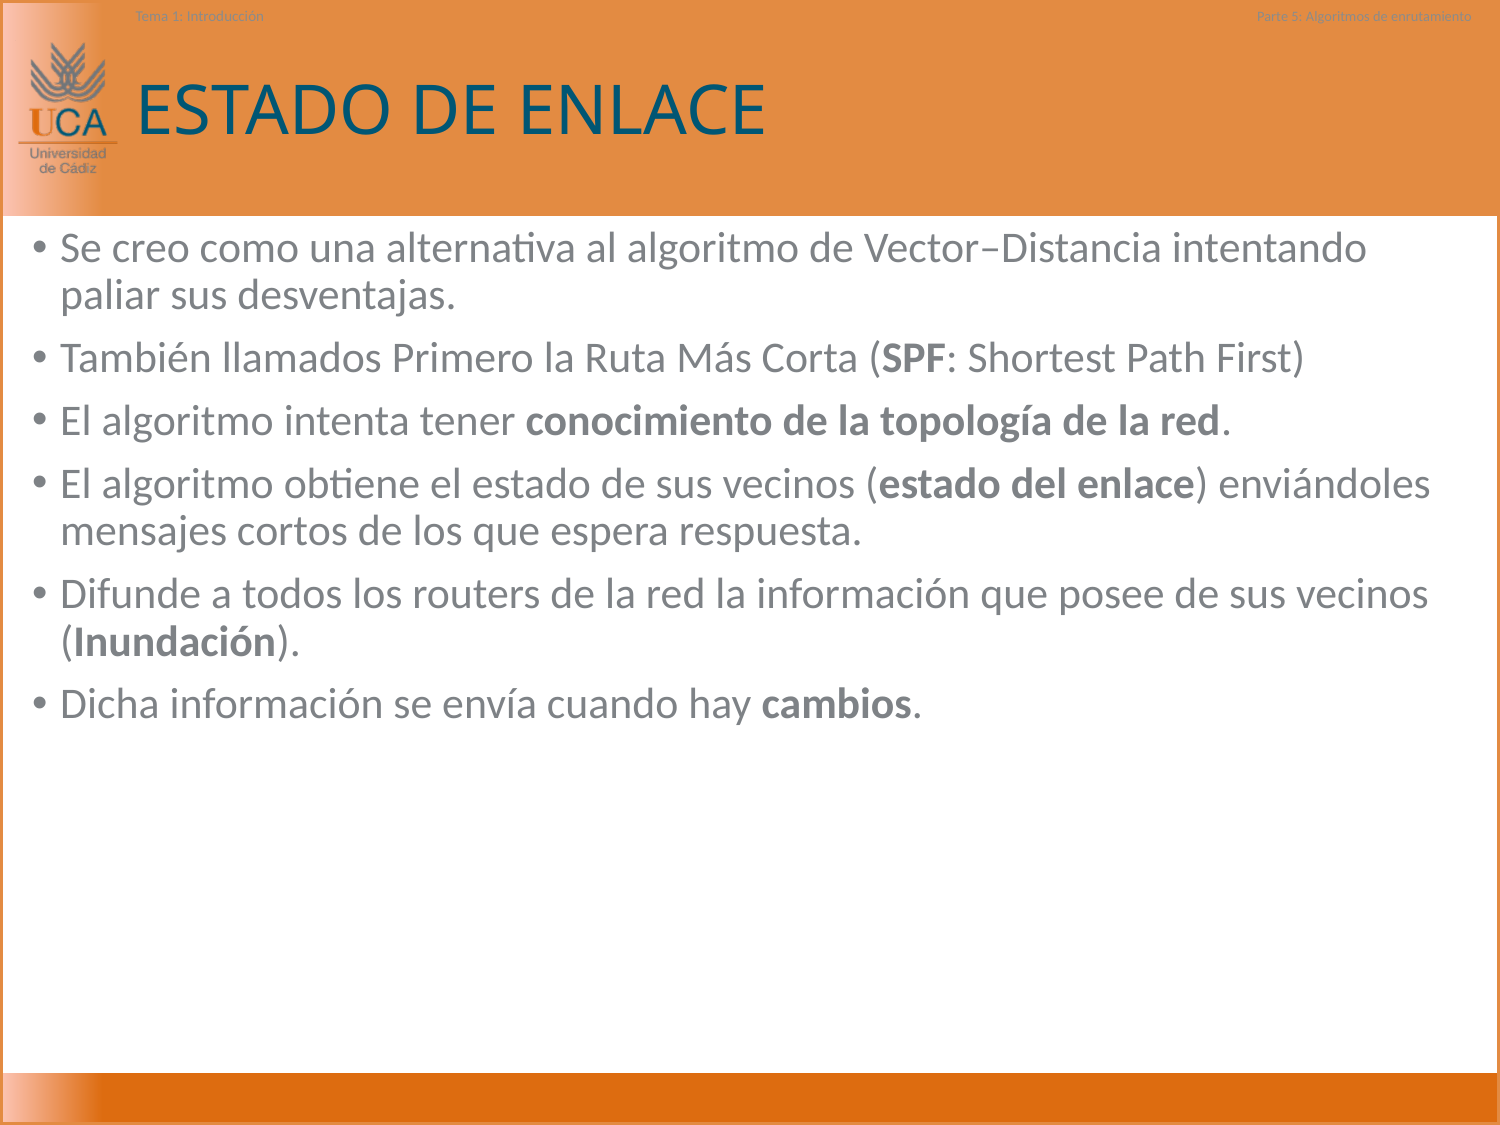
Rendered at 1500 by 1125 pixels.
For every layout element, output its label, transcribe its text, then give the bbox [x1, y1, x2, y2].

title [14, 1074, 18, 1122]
picture [15, 40, 121, 176]
title ESTADO DE ENLACE [120, 48, 1488, 176]
list Parte 5: Algoritmos de enrutamiento [841, 1, 1488, 33]
list Se creo como una alternativa al algoritmo de Vector–Distancia intentando paliar sus desventajas. También llamados Primero la Ruta Más Corta (SPF: Shortest Path First) El algoritmo intenta tener conocimiento de la topología de la red. El algoritmo obtiene el estado de sus vecinos (estado del enlace) enviándoles mensajes cortos de los que espera respuesta. Difunde a todos los routers de la red la información que posee de sus vecinos (Inundación). Dicha información se envía cuando hay cambios. [17, 217, 1489, 1066]
list Tema 1: Introducción [120, 1, 831, 33]
